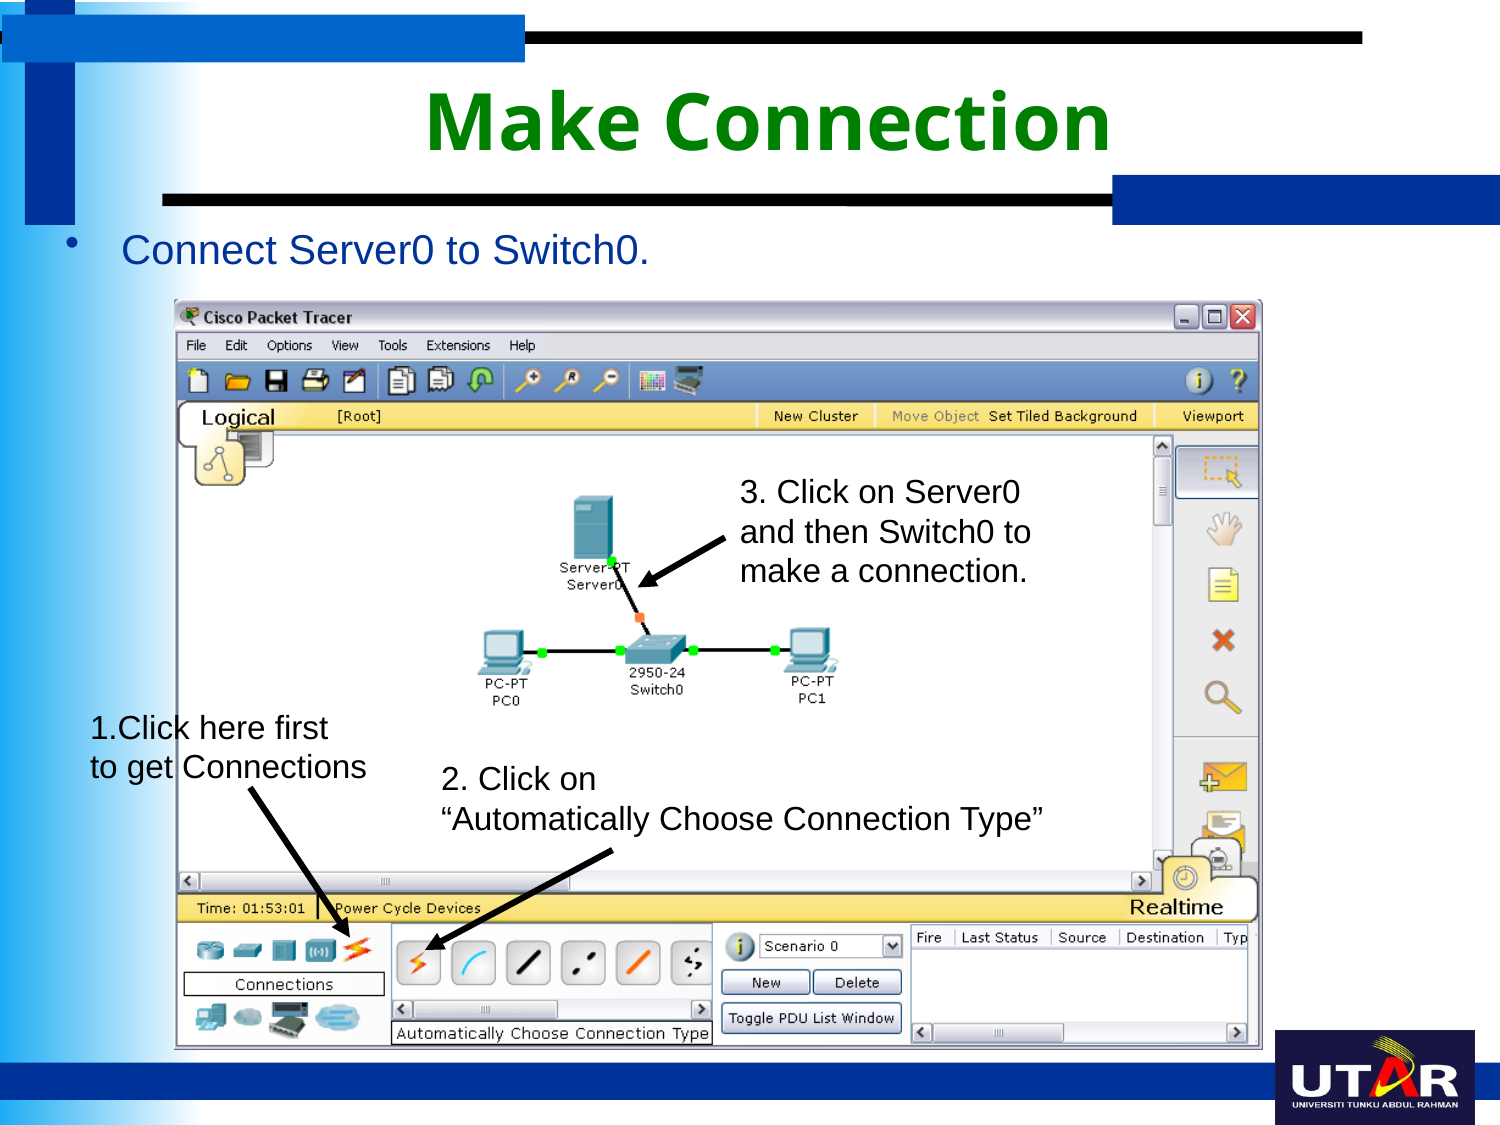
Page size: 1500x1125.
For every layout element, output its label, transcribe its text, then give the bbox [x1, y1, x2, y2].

picture [174, 299, 1263, 1050]
picture [1275, 1030, 1475, 1125]
title Make Connection [74, 49, 1463, 188]
text_box 1.Click here first to get Connections [75, 698, 169, 793]
list Connect Server0 to Switch0. [49, 224, 1451, 288]
